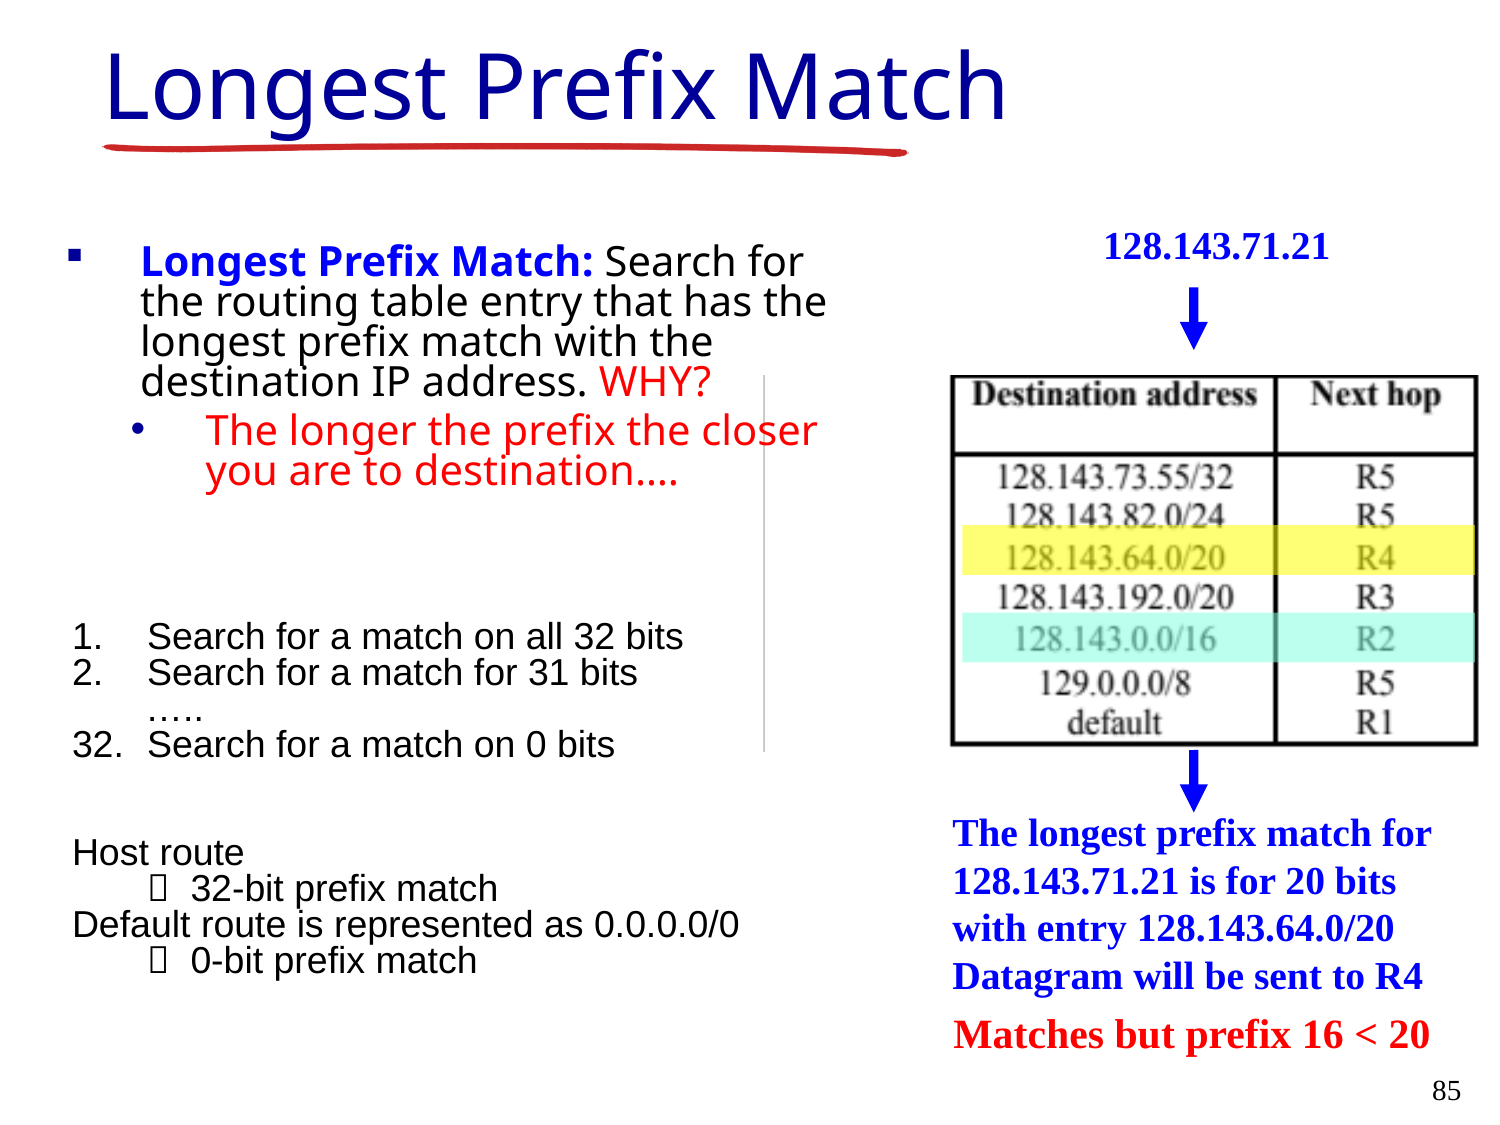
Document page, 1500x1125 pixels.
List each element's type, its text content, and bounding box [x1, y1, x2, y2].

slide_number 85 [1365, 1063, 1477, 1109]
list Longest Prefix Match: Search for the routing table entry that has the longest prefix match with the destination IP address. WHY? The longer the prefix the closer you are to destination…. [50, 237, 875, 546]
text_box [1187, 287, 1201, 350]
text_box Matches but prefix 16 < 20 [938, 999, 1447, 1065]
text_box 128.143.71.21 [1062, 212, 1346, 275]
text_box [687, 374, 1500, 753]
text_box [1187, 761, 1201, 813]
text_box Search for a match on all 32 bits Search for a match for 31 bits ….. 32. Search for a match on 0 bits Host route  32-bit prefix match Default route is represented as 0.0.0.0/0  0-bit prefix match [57, 532, 916, 1033]
picture [99, 138, 918, 162]
title Longest Prefix Match [87, 37, 1363, 129]
text_box The longest prefix match for 128.143.71.21 is for 20 bits with entry 128.143.64.0/20 Datagram will be sent to R4 [937, 799, 1450, 1013]
